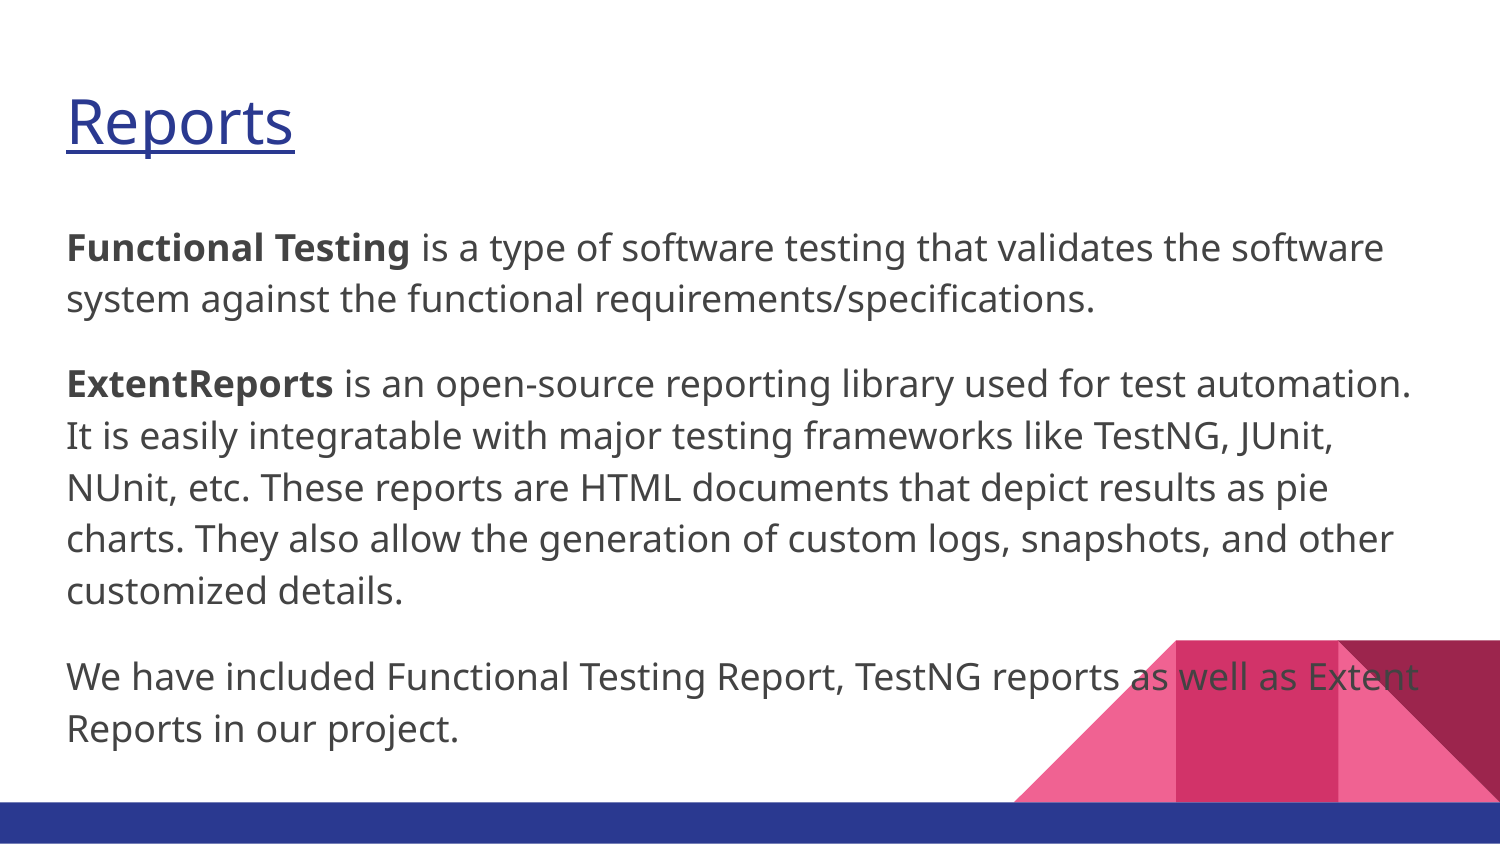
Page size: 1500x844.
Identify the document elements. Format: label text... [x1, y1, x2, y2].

title Reports [51, 67, 1449, 167]
list Functional Testing is a type of software testing that validates the software system against the functional requirements/specifications. ExtentReports is an open-source reporting library used for test automation. It is easily integratable with major testing frameworks like TestNG, JUnit, NUnit, etc. These reports are HTML documents that depict results as pie charts. They also allow the generation of custom logs, snapshots, and other customized details. We have included Functional Testing Report, TestNG reports as well as Extent Reports in our project. [51, 201, 1449, 750]
